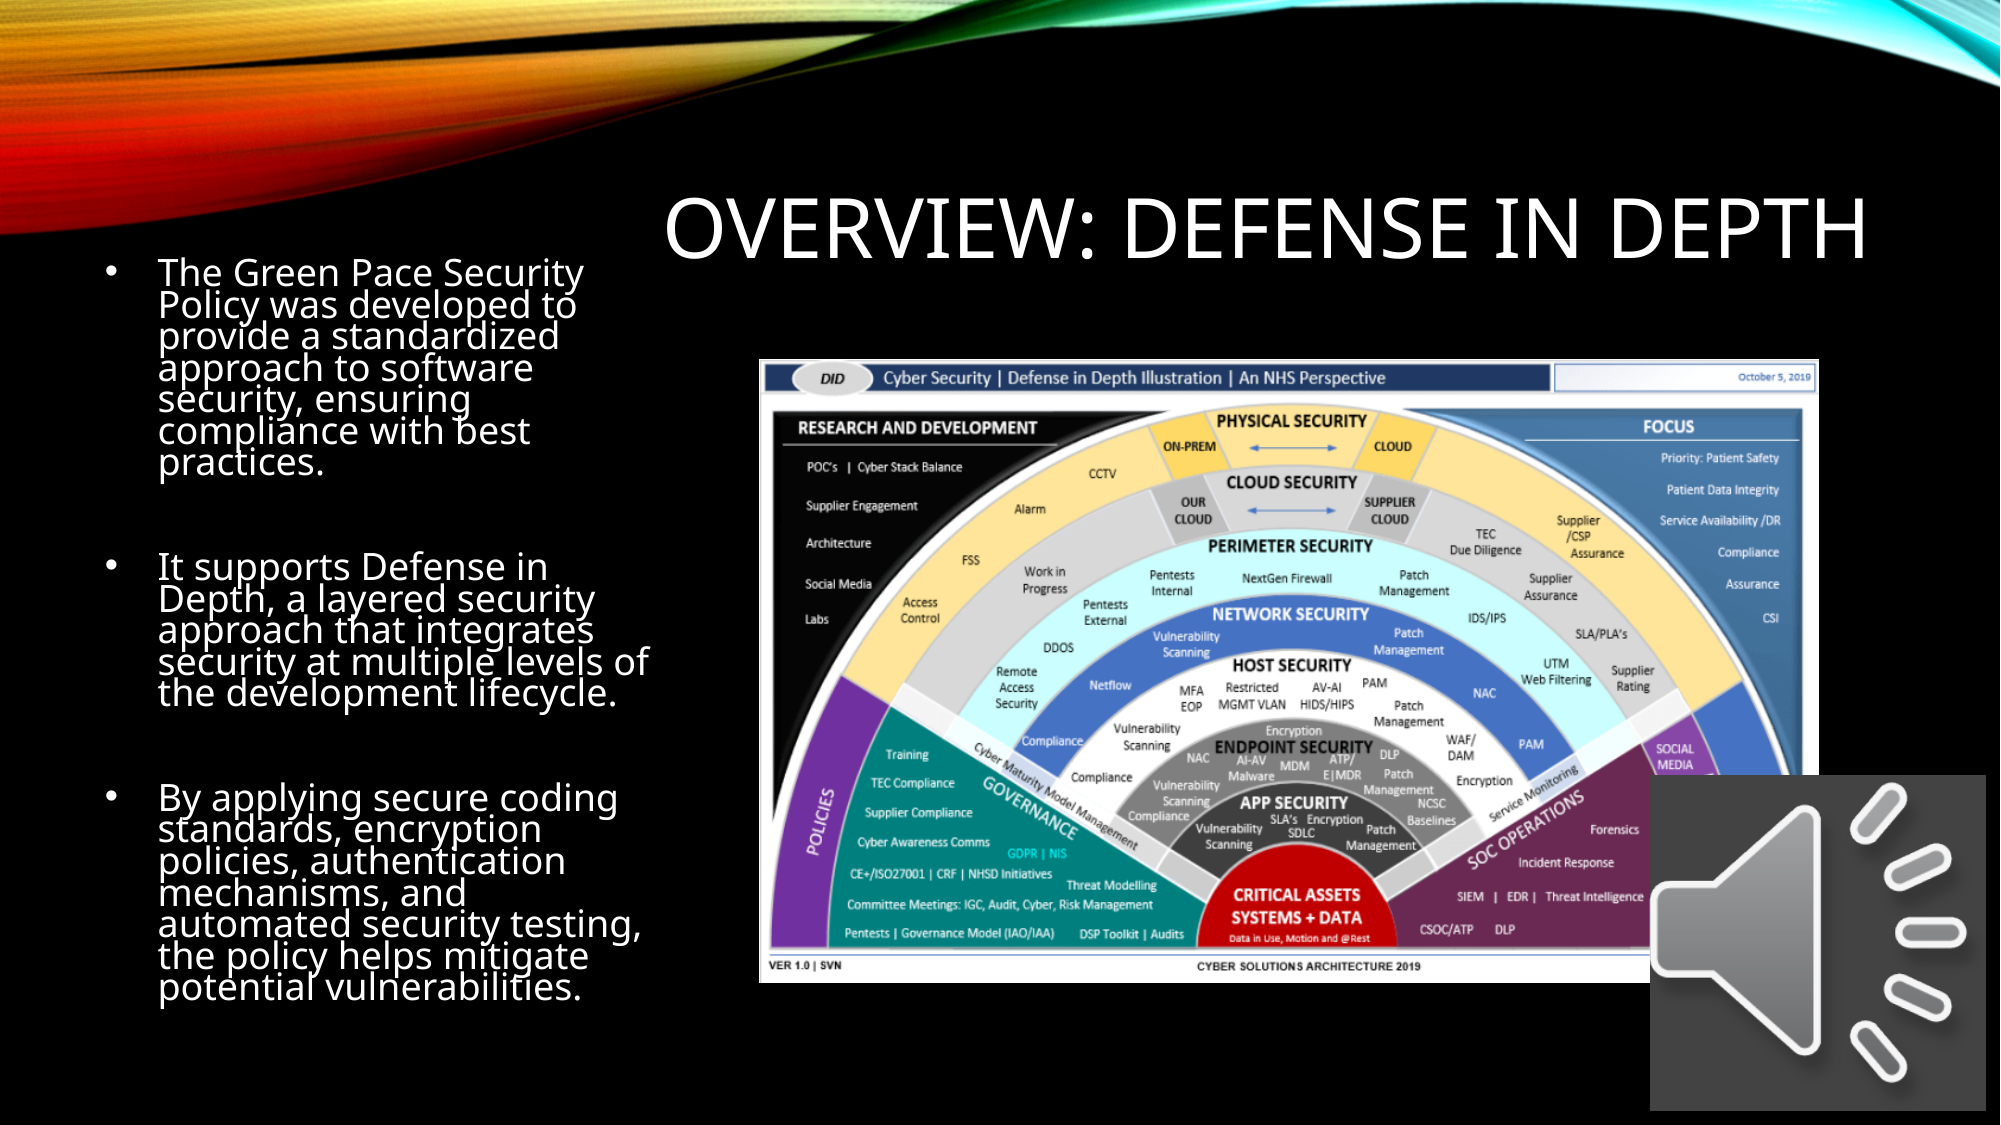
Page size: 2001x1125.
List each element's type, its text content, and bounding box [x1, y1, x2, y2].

list The Green Pace Security Policy was developed to provide a standardized approach to software security, ensuring compliance with best practices. It supports Defense in Depth, a layered security approach that integrates security at multiple levels of the development lifecycle. By applying secure coding standards, encryption policies, authentication mechanisms, and automated security testing, the policy helps mitigate potential vulnerabilities. [67, 253, 670, 1006]
picture [759, 359, 1987, 1112]
picture [0, 0, 2000, 237]
title OVERVIEW: DEFENSE IN DEPTH [474, 125, 1888, 338]
